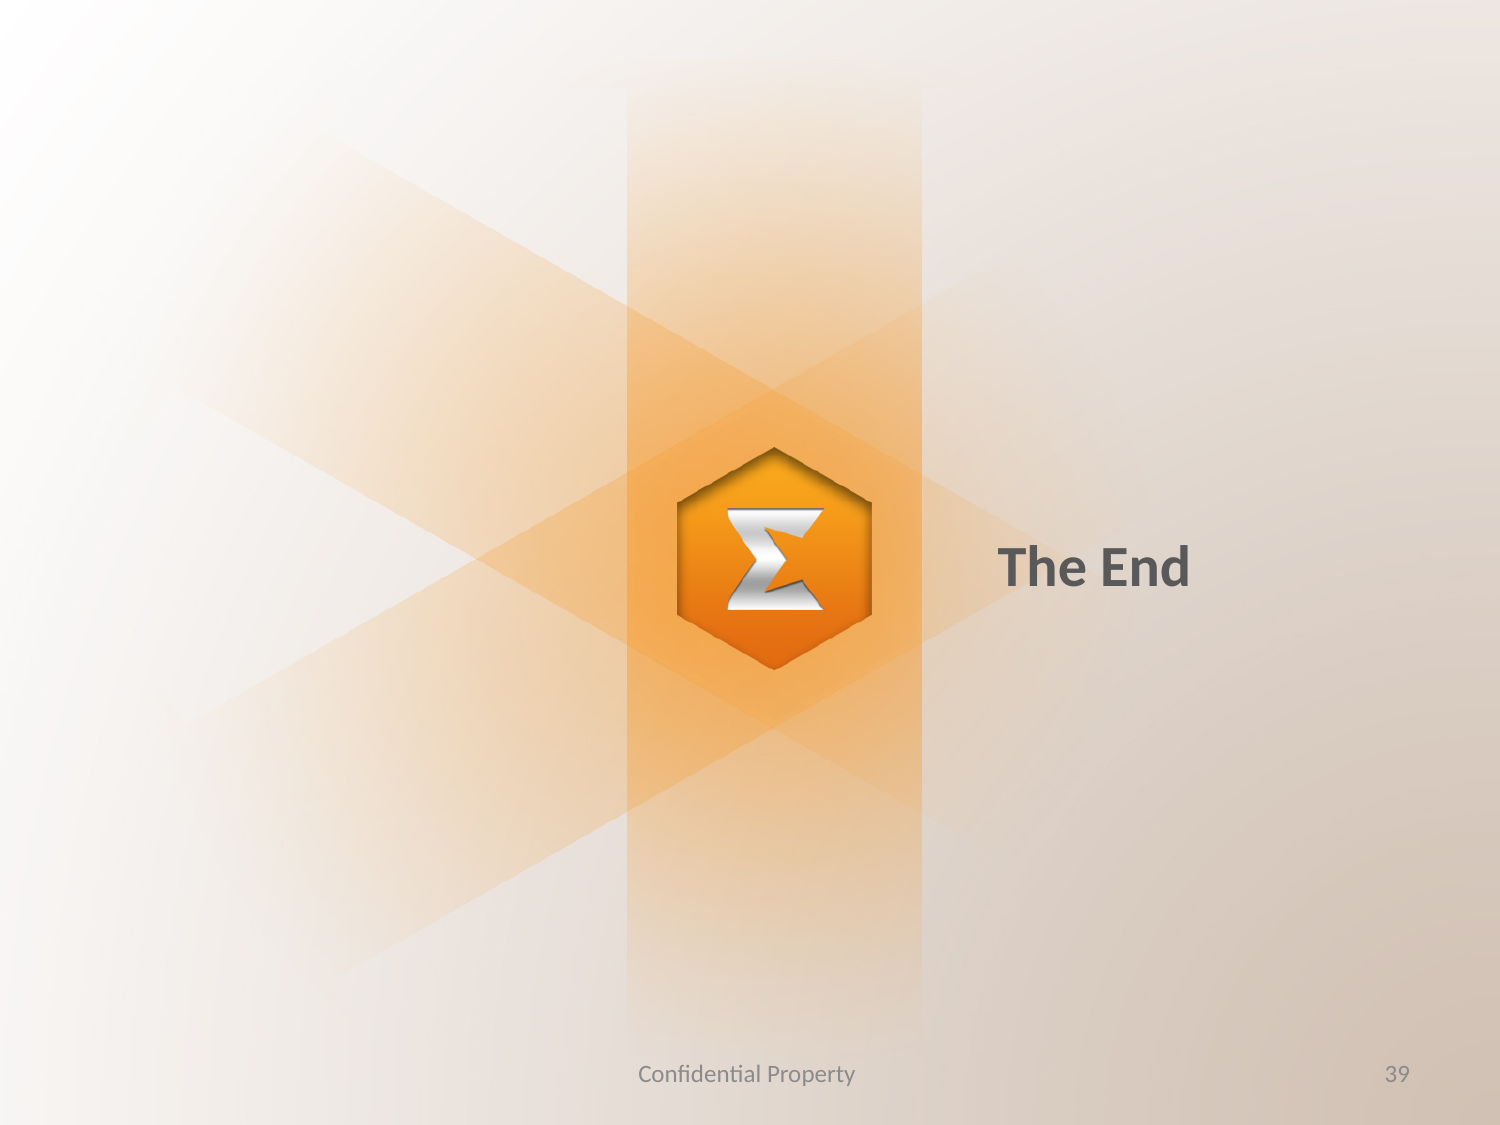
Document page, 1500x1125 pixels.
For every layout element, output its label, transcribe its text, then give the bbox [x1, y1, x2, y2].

slide_number 39 [1074, 1042, 1425, 1103]
footer Confidential Property [512, 1042, 988, 1103]
picture [0, 0, 1500, 1125]
text_box The End [983, 520, 1351, 606]
